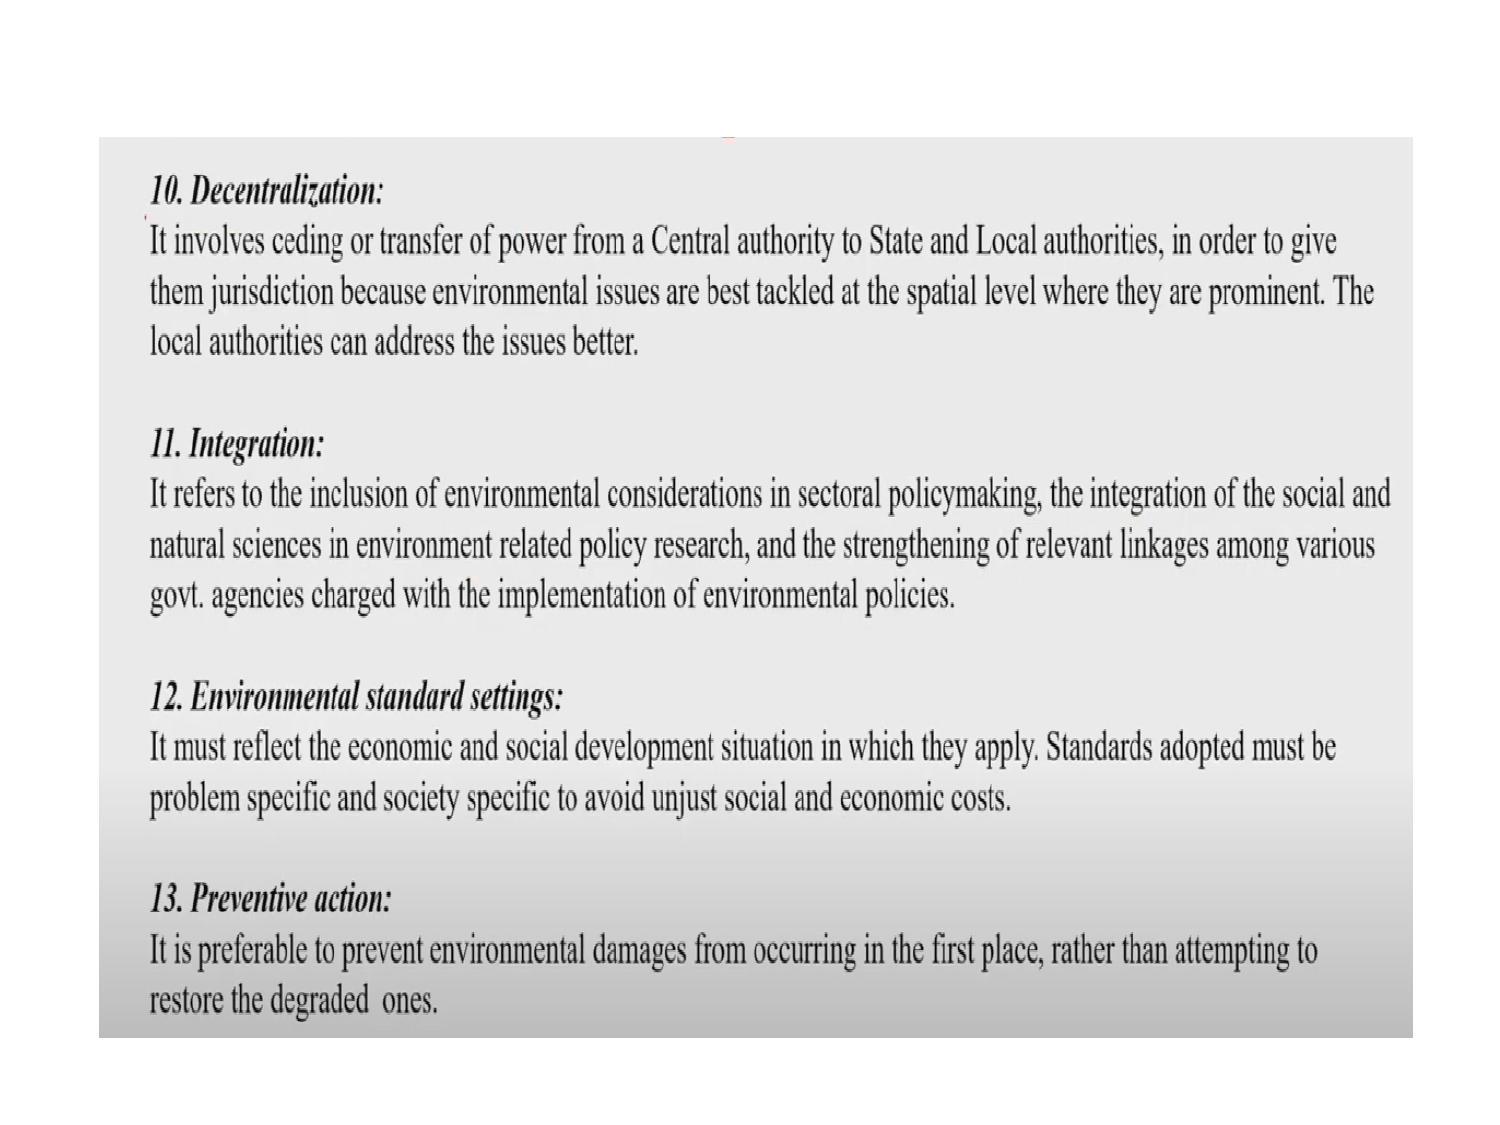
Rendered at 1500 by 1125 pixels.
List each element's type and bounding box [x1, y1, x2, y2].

picture [99, 137, 1413, 1038]
